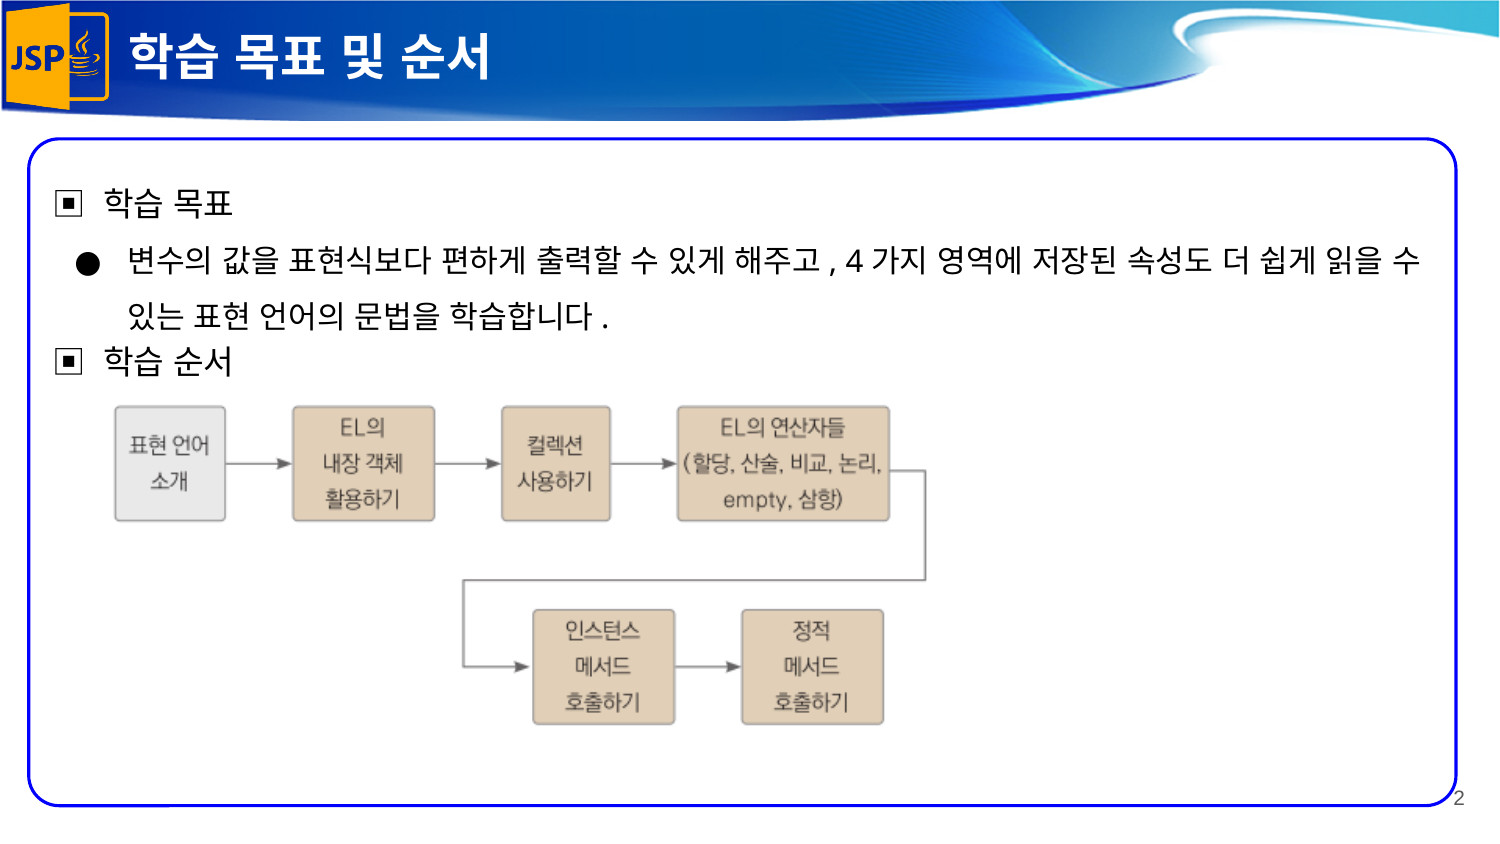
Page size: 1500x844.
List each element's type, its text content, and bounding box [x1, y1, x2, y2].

picture [101, 396, 936, 738]
title 학습 목표 및 순서 [113, 10, 1500, 105]
picture [0, 0, 1500, 121]
text_box ▣ 학습 목표 변수의 값을 표현식보다 편하게 출력할 수 있게 해주고, 4가지 영역에 저장된 속성도 더 쉽게 읽을 수 있는 표현 언어의 문법을 학습합니다. ▣ 학습 순서 [28, 138, 1457, 806]
slide_number ‹#› [1389, 764, 1480, 830]
